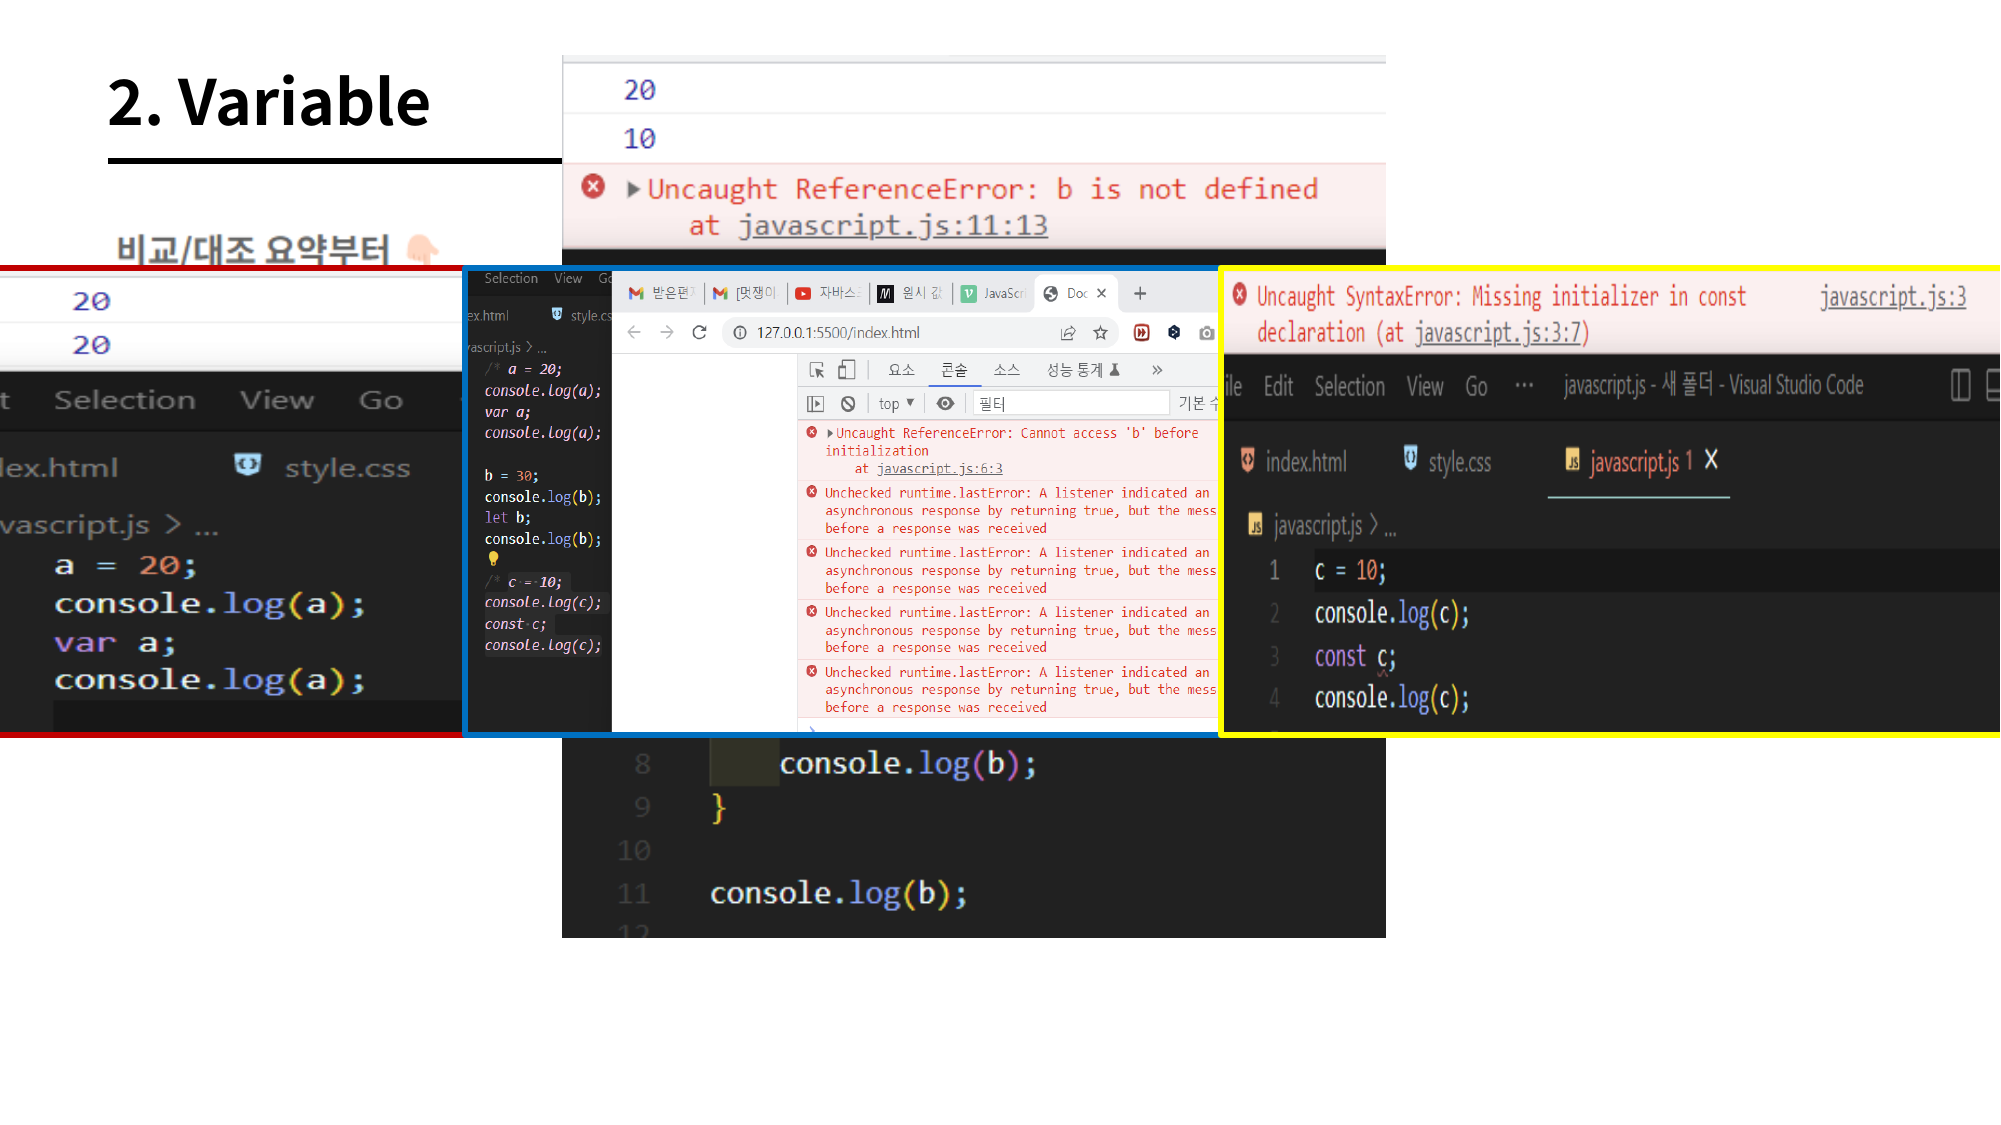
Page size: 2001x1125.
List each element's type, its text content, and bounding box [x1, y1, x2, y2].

text_box 2. Variable [92, 55, 447, 146]
picture [0, 55, 2000, 939]
